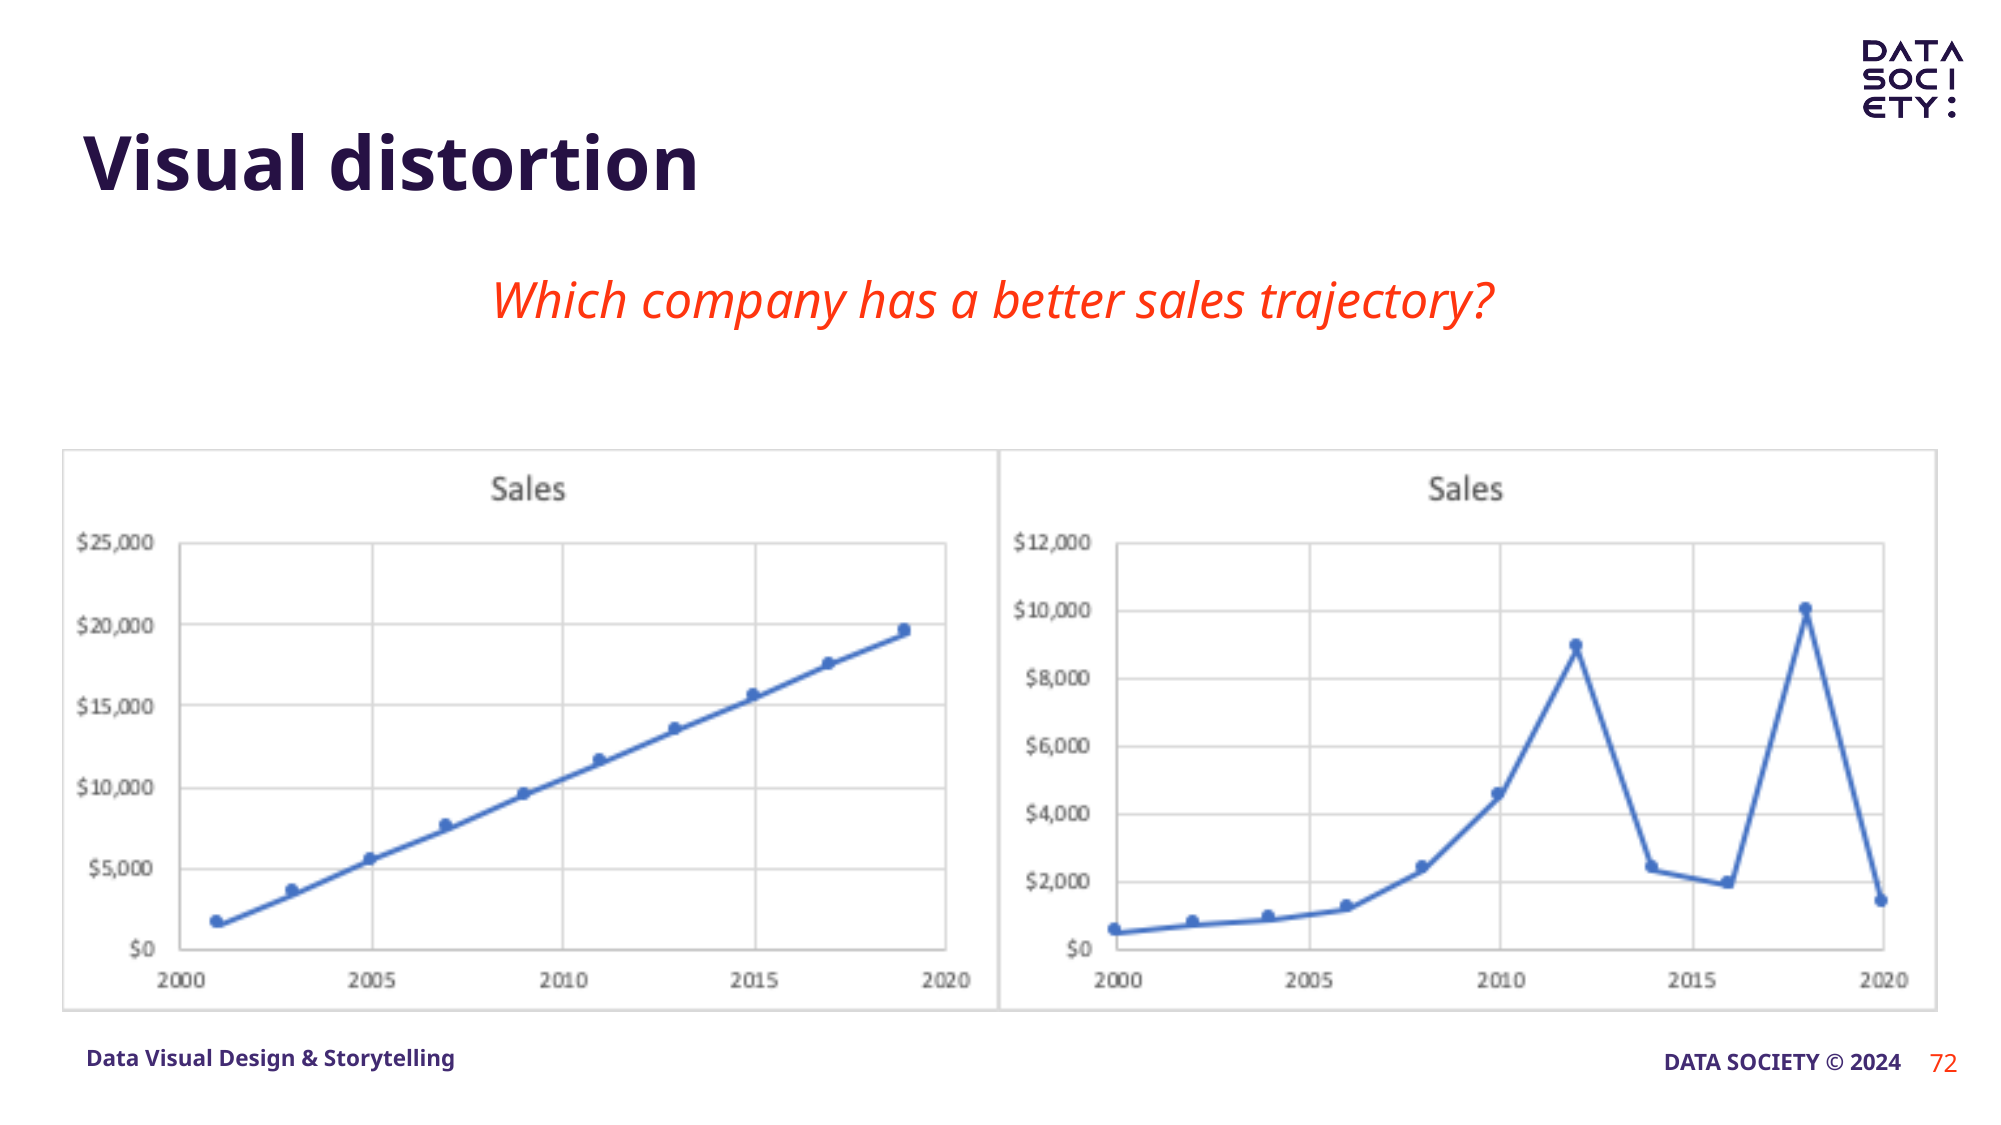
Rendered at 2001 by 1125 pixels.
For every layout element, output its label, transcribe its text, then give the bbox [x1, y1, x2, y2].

picture [1863, 40, 1964, 118]
picture [62, 448, 1938, 1012]
title Visual distortion [68, 87, 1932, 213]
list Which company has a better sales trajectory? [68, 252, 1932, 447]
slide_number 72 [1853, 1033, 1974, 1097]
